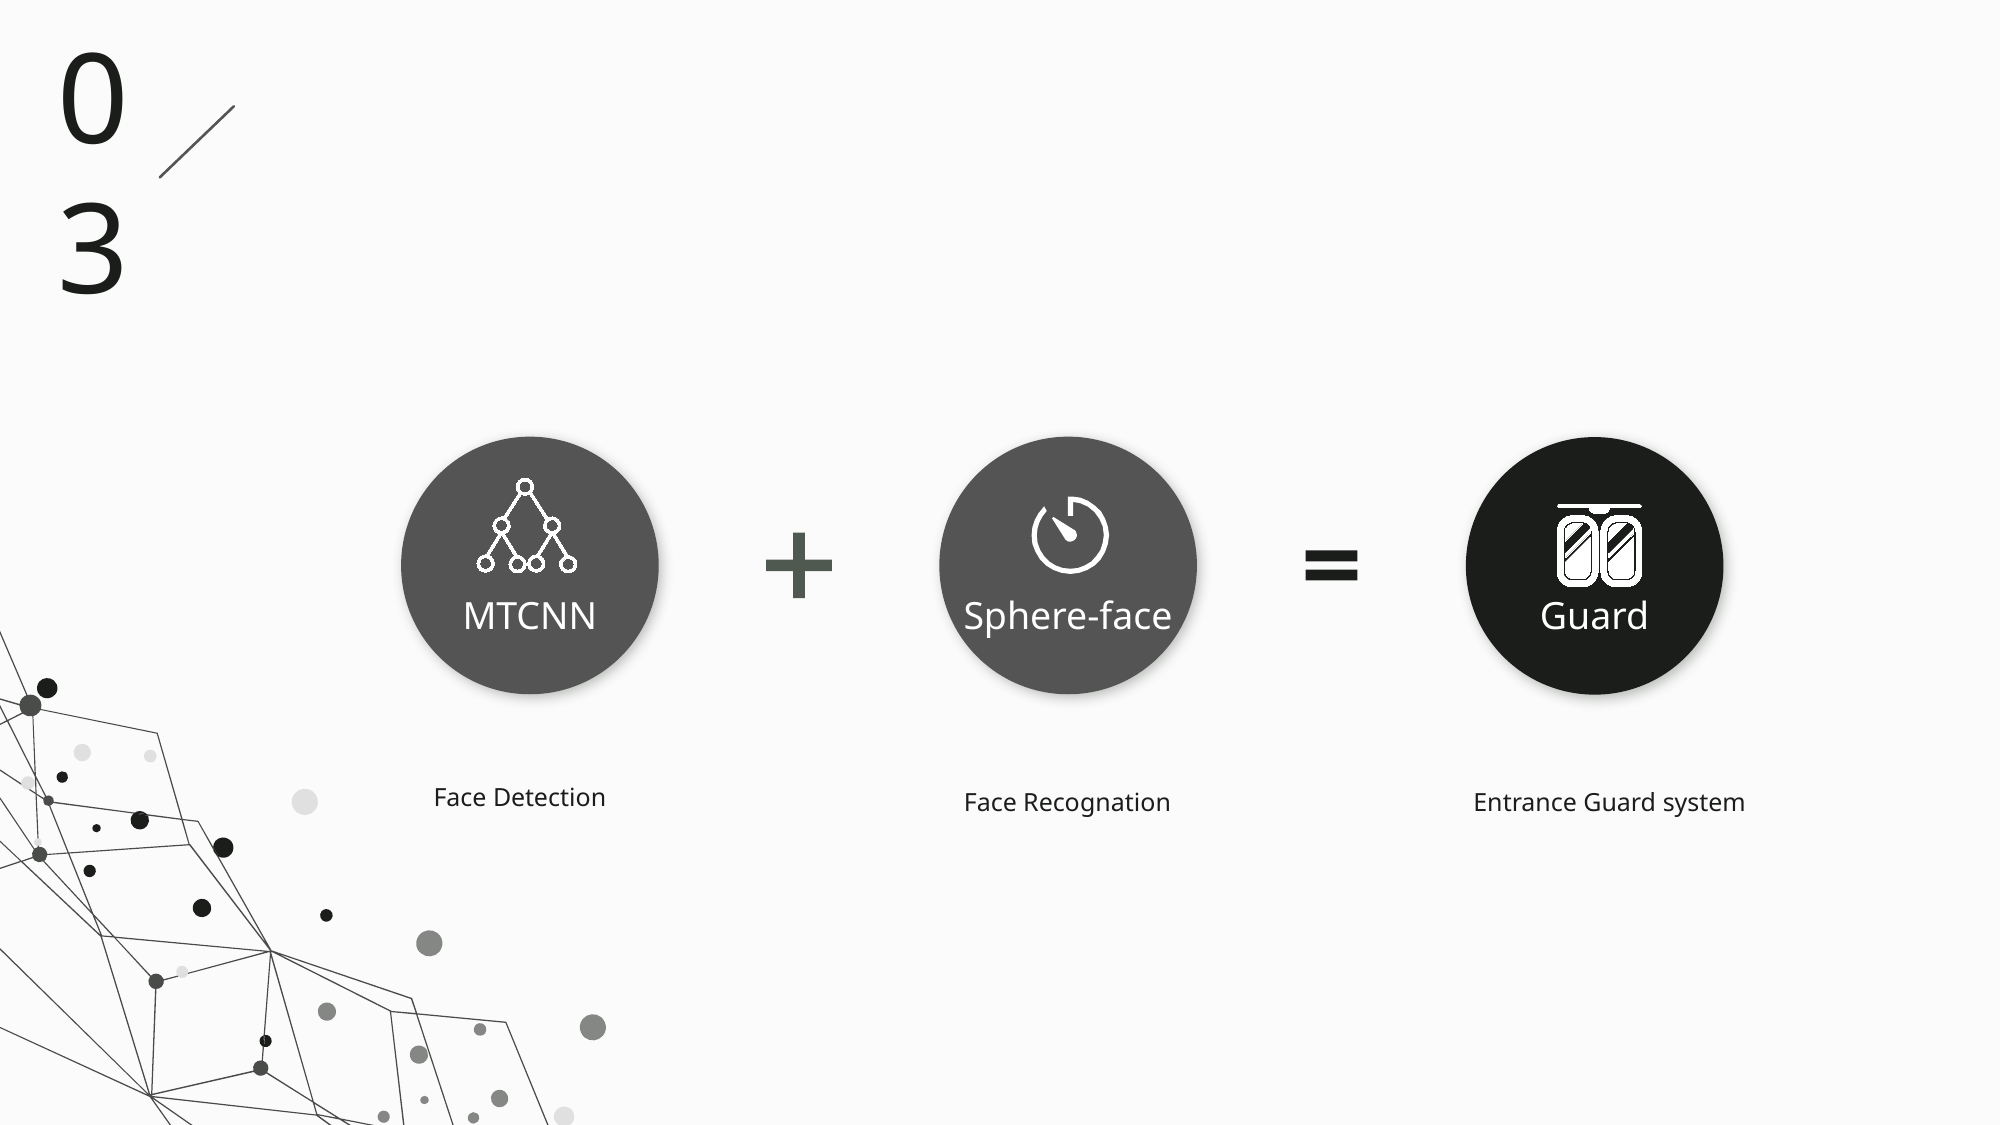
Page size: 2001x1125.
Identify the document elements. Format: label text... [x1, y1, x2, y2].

text_box MTCNN [447, 584, 613, 645]
text_box [476, 478, 577, 573]
text_box 03 [42, 10, 214, 326]
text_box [0, 676, 675, 1125]
text_box [1031, 496, 1110, 574]
text_box [965, 645, 1171, 696]
text_box [765, 532, 833, 599]
text_box [1557, 504, 1642, 514]
text_box [400, 435, 660, 676]
text_box [1304, 569, 1358, 581]
text_box [1600, 515, 1642, 587]
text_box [159, 106, 234, 178]
text_box [938, 435, 1198, 616]
text_box [0, 630, 20, 676]
text_box Face Recognation [812, 772, 1324, 824]
text_box [1464, 436, 1725, 696]
text_box Entrance Guard system [1354, 772, 1866, 824]
text_box Sphere-face [948, 584, 1188, 645]
text_box Guard [1525, 584, 1665, 645]
text_box [1304, 549, 1358, 562]
text_box [1557, 515, 1599, 587]
